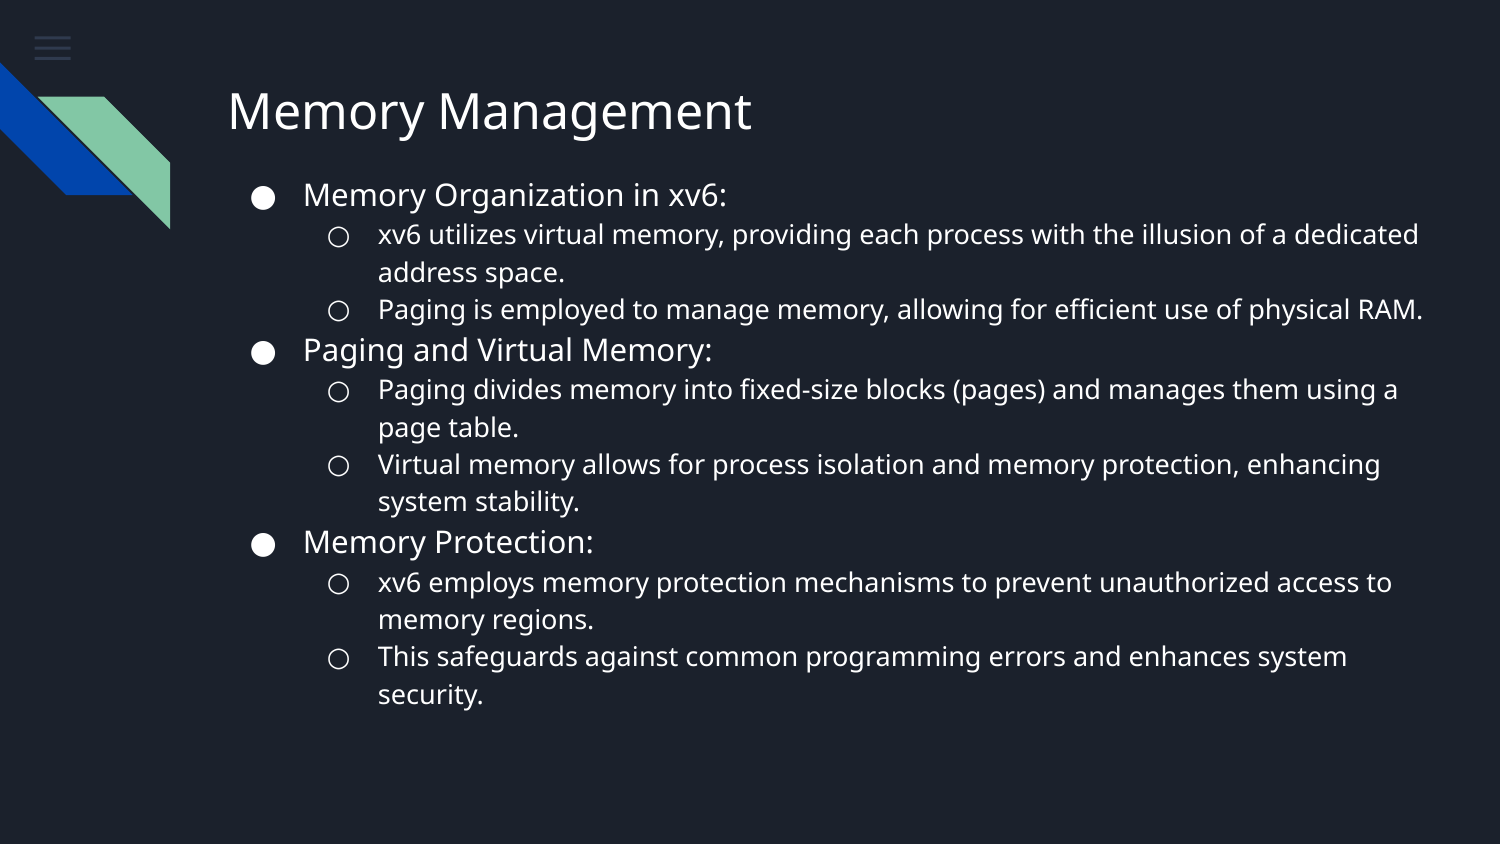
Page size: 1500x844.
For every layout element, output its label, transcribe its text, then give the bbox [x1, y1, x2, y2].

title Memory Management [212, 64, 1368, 154]
list Memory Organization in xv6: xv6 utilizes virtual memory, providing each process with the illusion of a dedicated address space. Paging is employed to manage memory, allowing for efficient use of physical RAM. Paging and Virtual Memory: Paging divides memory into fixed-size blocks (pages) and manages them using a page table. Virtual memory allows for process isolation and memory protection, enhancing system stability. Memory Protection: xv6 employs memory protection mechanisms to prevent unauthorized access to memory regions. This safeguards against common programming errors and enhances system security. [212, 154, 1472, 735]
